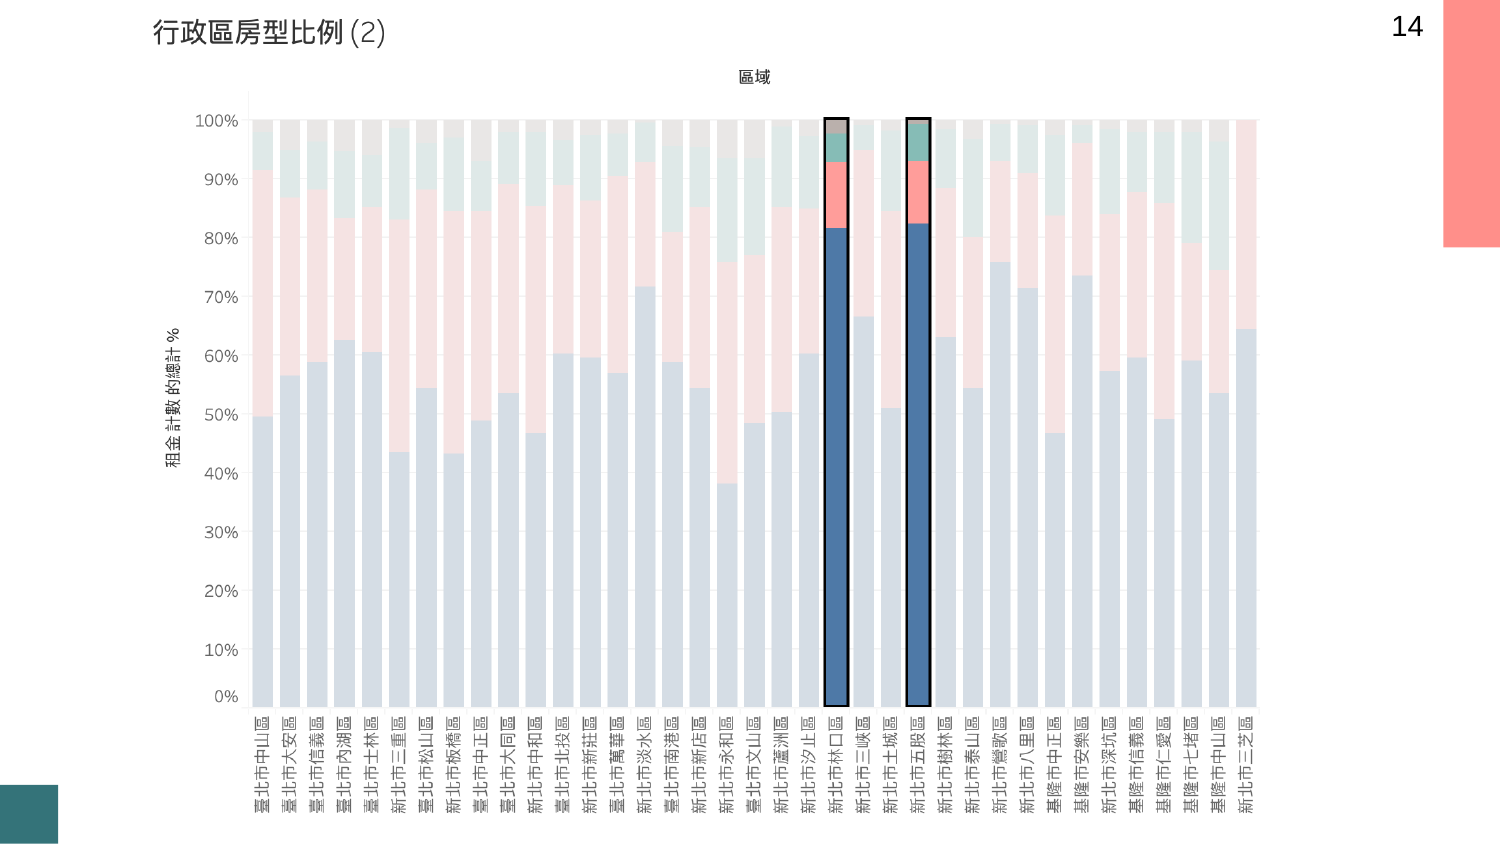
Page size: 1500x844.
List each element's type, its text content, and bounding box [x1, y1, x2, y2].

picture [140, 0, 1360, 825]
text_box 14 [1376, 0, 1439, 50]
